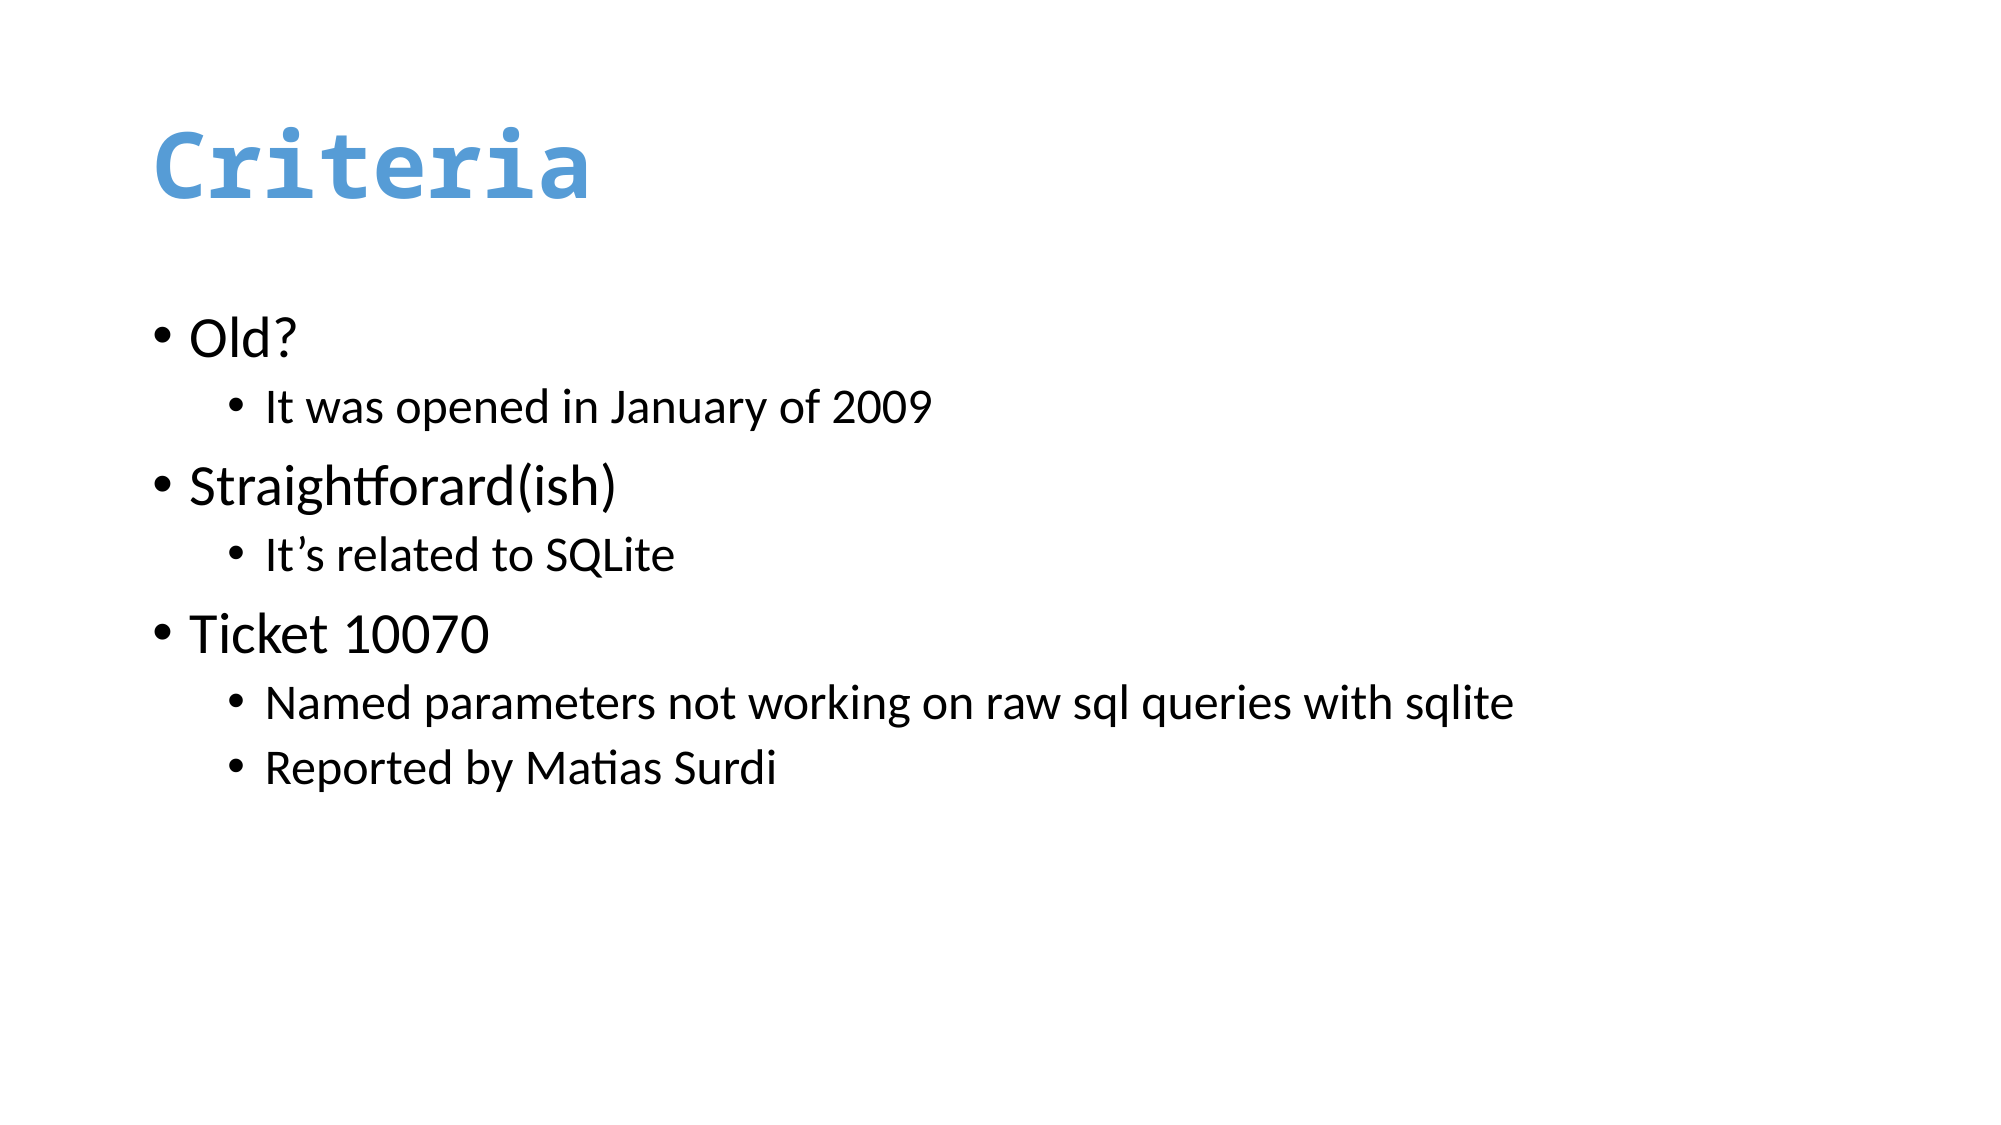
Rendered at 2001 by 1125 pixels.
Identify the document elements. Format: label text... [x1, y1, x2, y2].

list Old? It was opened in January of 2009 Straightforard(ish) It’s related to SQLite Ticket 10070 Named parameters not working on raw sql queries with sqlite Reported by Matias Surdi [137, 299, 1863, 1014]
title Criteria [137, 59, 1863, 278]
